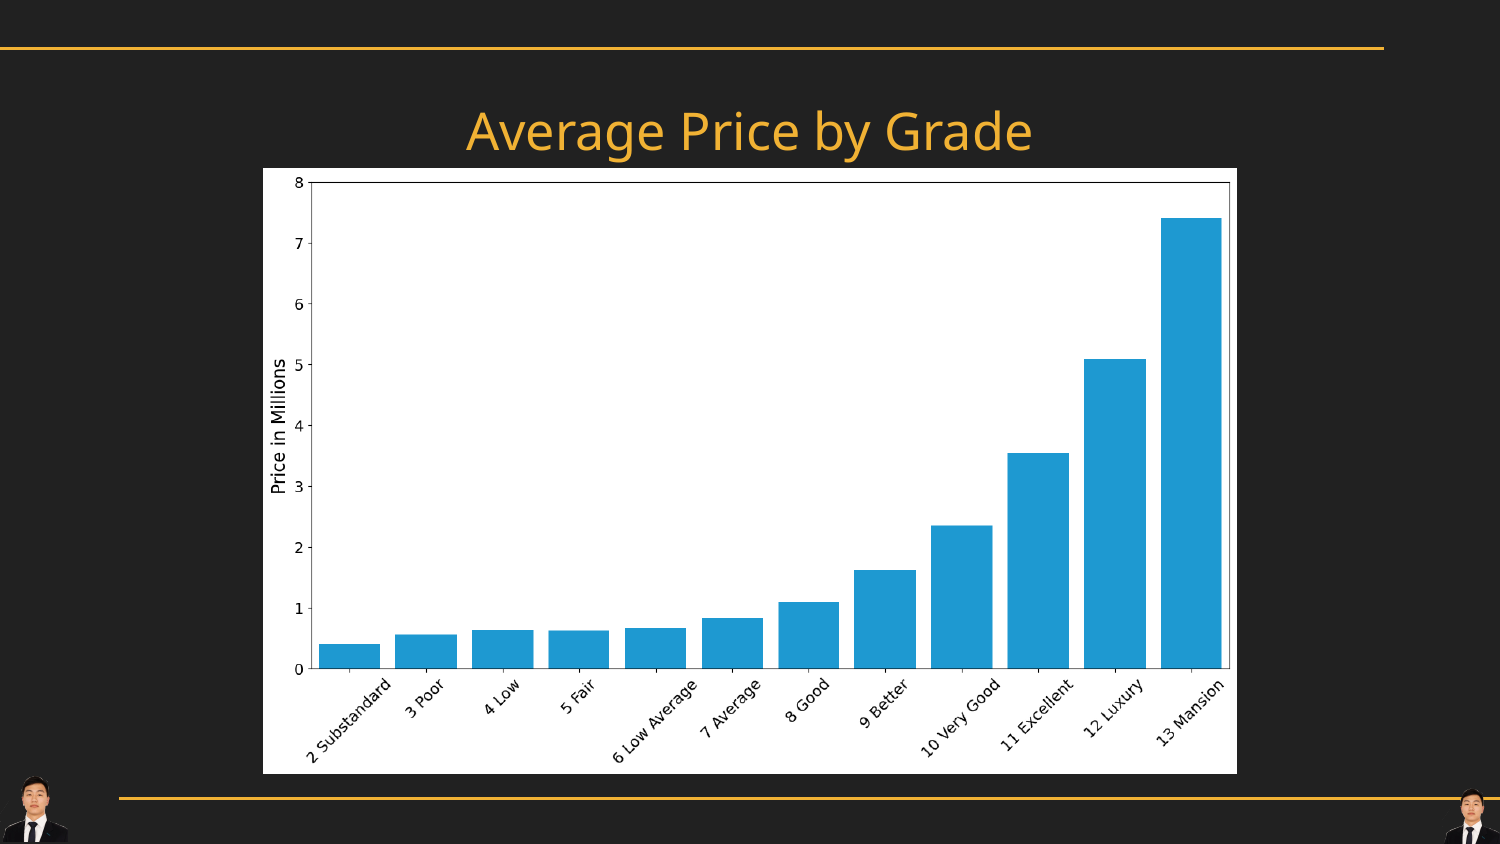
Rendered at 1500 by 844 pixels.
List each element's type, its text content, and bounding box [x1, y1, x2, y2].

picture [262, 168, 1237, 775]
title Average Price by Grade [116, 90, 1383, 169]
picture [0, 773, 68, 842]
picture [1442, 786, 1500, 844]
